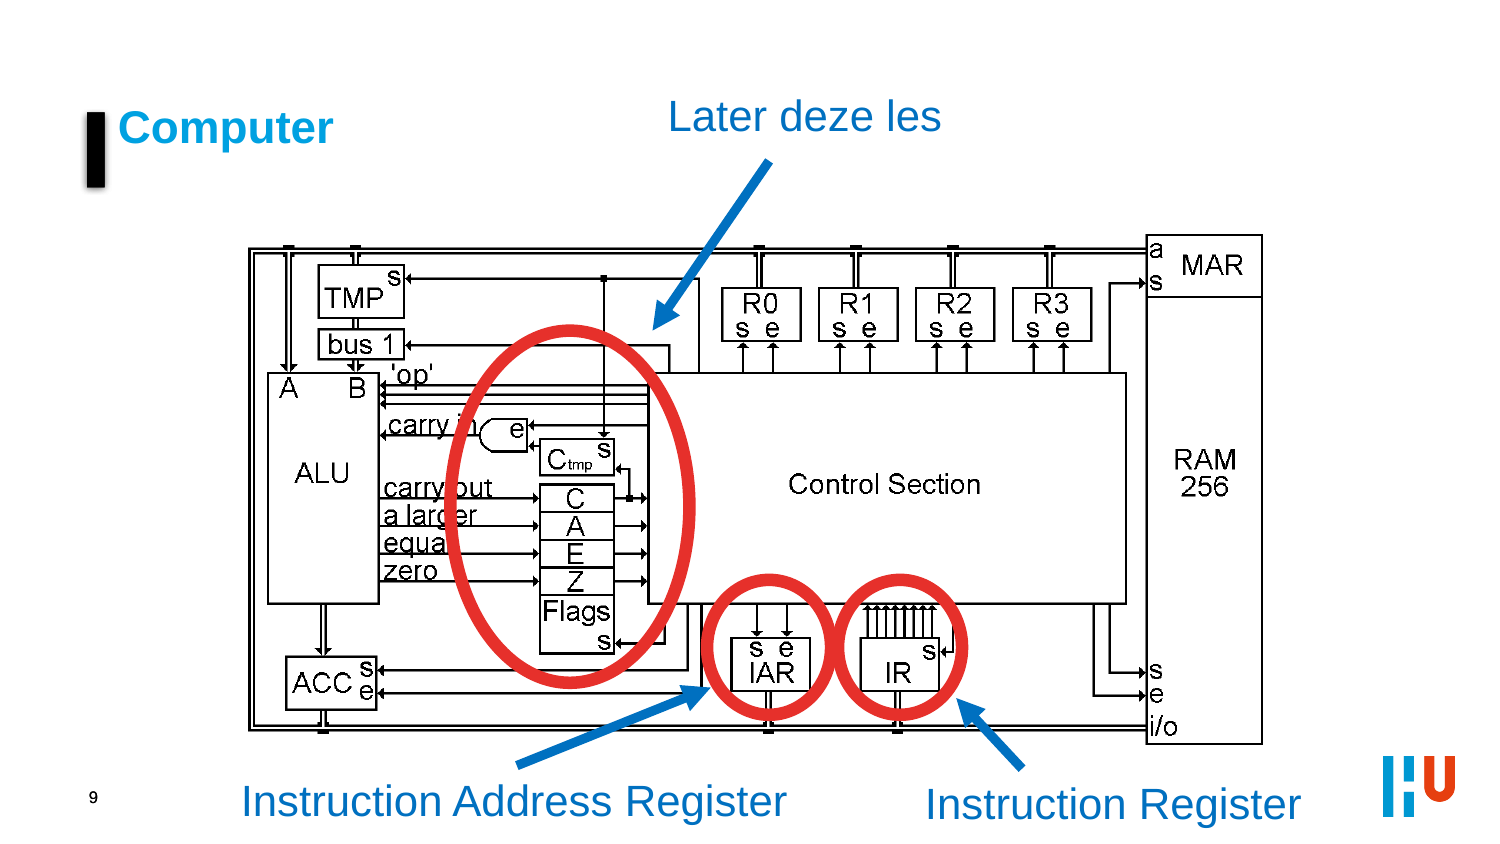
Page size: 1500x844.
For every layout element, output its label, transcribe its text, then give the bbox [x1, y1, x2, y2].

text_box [652, 160, 770, 331]
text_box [516, 687, 711, 766]
text_box Instruction Register [910, 768, 1415, 836]
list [248, 231, 1266, 748]
text_box Later deze les [652, 80, 1158, 148]
picture [1415, 756, 1455, 817]
text_box Instruction Address Register [226, 765, 808, 833]
list Computer [117, 102, 1357, 178]
picture [1394, 756, 1403, 768]
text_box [956, 697, 1023, 769]
